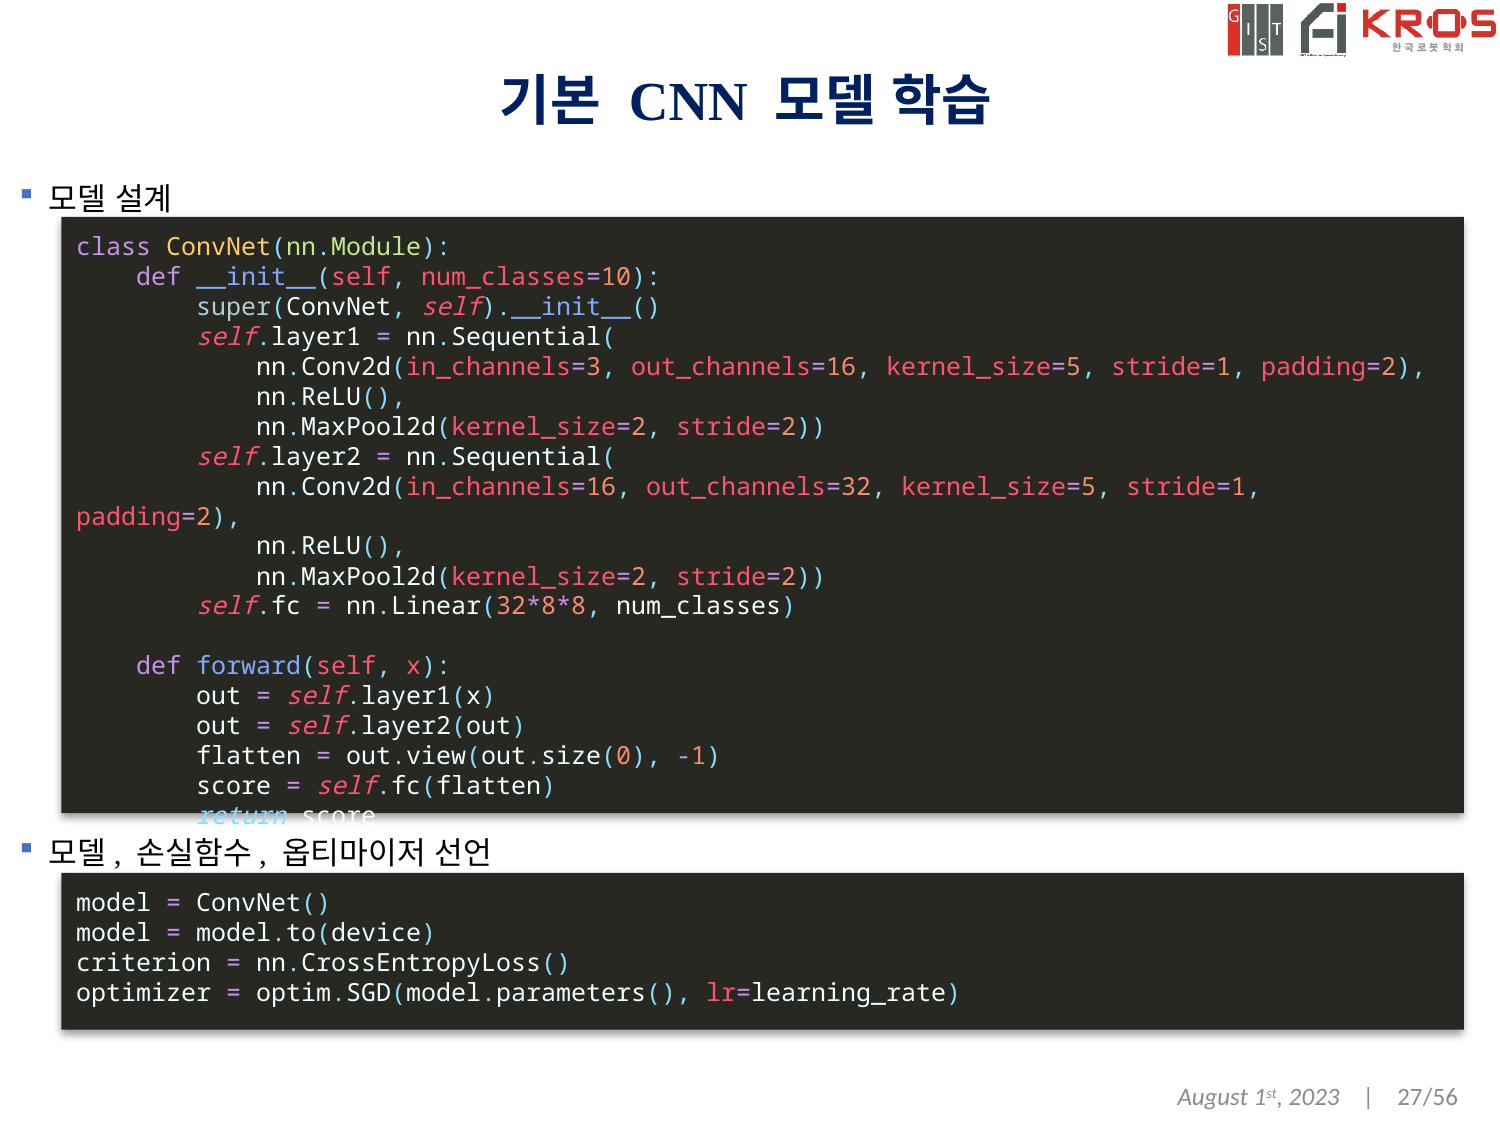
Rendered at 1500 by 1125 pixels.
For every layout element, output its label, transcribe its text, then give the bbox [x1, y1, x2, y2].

picture [1358, 3, 1500, 57]
text_box 모델, 손실함수, 옵티마이저 선언 [8, 827, 1464, 1067]
text_box 모델 설계 [8, 173, 1464, 413]
picture [1227, 3, 1283, 50]
text_box class ConvNet(nn.Module): def __init__(self, num_classes=10): super(ConvNet, self).__init__() self.layer1 = nn.Sequential( nn.Conv2d(in_channels=3, out_channels=16, kernel_size=5, stride=1, padding=2), nn.ReLU(), nn.MaxPool2d(kernel_size=2, stride=2)) self.layer2 = nn.Sequential( nn.Conv2d(in_channels=16, out_channels=32, kernel_size=5, stride=1, padding=2), nn.ReLU(), nn.MaxPool2d(kernel_size=2, stride=2)) self.fc = nn.Linear(32*8*8, num_classes) def forward(self, x): out = self.layer1(x) out = self.layer2(out) flatten = out.view(out.size(0), -1) score = self.fc(flatten) return score [61, 413, 1456, 827]
text_box [60, 872, 1465, 1031]
text_box model = ConvNet() model = model.to(device) criterion = nn.CrossEntropyLoss() optimizer = optim.SGD(model.parameters(), lr=learning_rate) [61, 879, 1456, 1014]
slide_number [1162, 1066, 1500, 1125]
text_box [1456, 216, 1465, 814]
title 기본 CNN 모델 학습 [22, 50, 1478, 139]
picture [1295, 0, 1352, 50]
